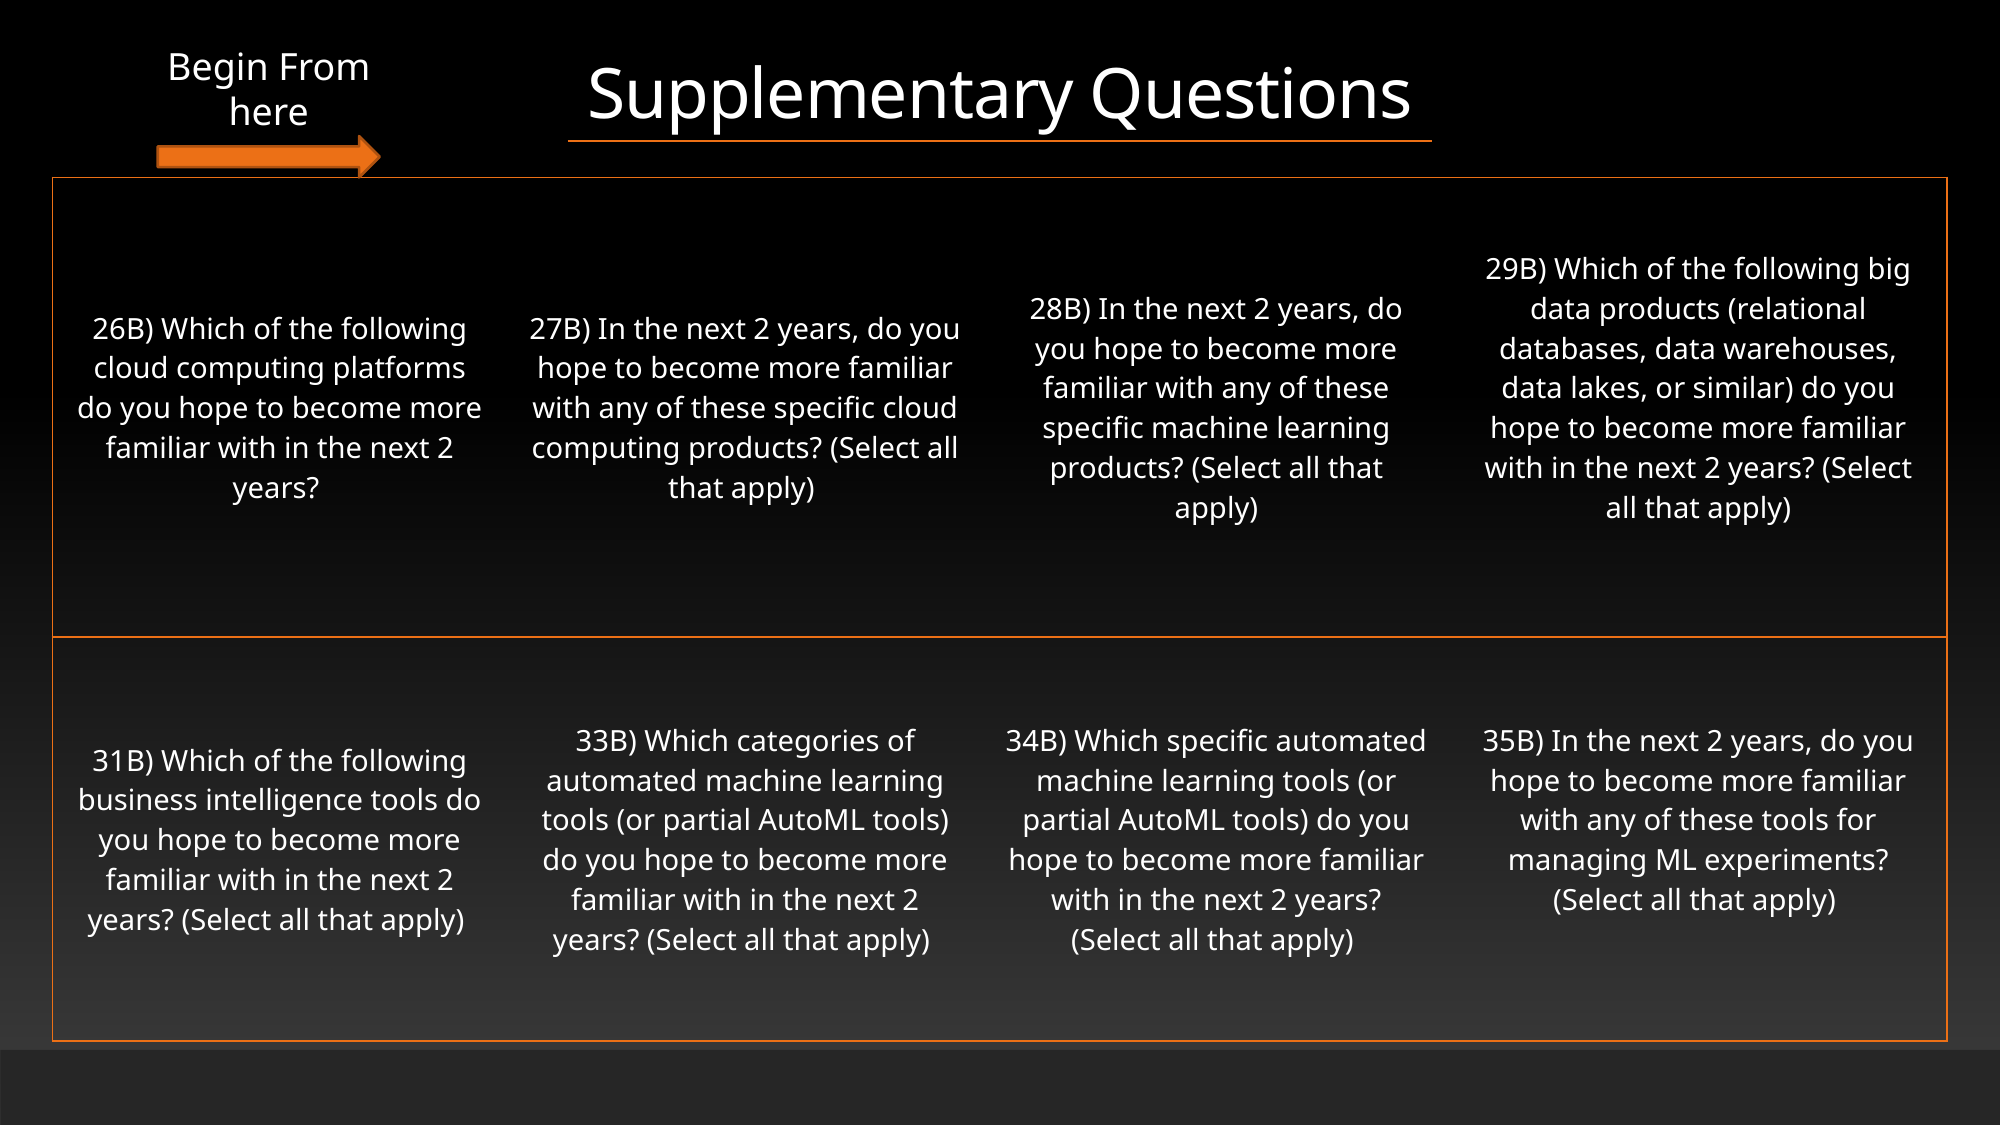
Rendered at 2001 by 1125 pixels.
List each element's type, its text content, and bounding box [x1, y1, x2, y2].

table_header 26B) Which of the following cloud computing platforms do you hope to become more familiar with in the next 2 years? [53, 178, 507, 636]
table_cell 31B) Which of the following business intelligence tools do you hope to become more familiar with in the next 2 years? (Select all that apply) [53, 638, 507, 1040]
table_cell 33B) Which categories of automated machine learning tools (or partial AutoML tools) do you hope to become more familiar with in the next 2 years? (Select all that apply) [507, 638, 983, 1040]
title Supplementary Questions [366, 50, 1825, 142]
table_header 29B) Which of the following big data products (relational databases, data warehouses, data lakes, or similar) do you hope to become more familiar with in the next 2 years? (Select all that apply) [1449, 178, 1946, 636]
table_header 28B) In the next 2 years, do you hope to become more familiar with any of these specific machine learning products? (Select all that apply) [983, 178, 1449, 636]
text_box [156, 140, 381, 179]
table_cell 34B) Which specific automated machine learning tools (or partial AutoML tools) do you hope to become more familiar with in the next 2 years? (Select all that apply) [983, 638, 1449, 1040]
text_box Begin From here [151, 35, 387, 140]
table_header 27B) In the next 2 years, do you hope to become more familiar with any of these specific cloud computing products? (Select all that apply) [507, 178, 983, 636]
table_cell 35B) In the next 2 years, do you hope to become more familiar with any of these tools for managing ML experiments? (Select all that apply) [1449, 638, 1946, 1040]
